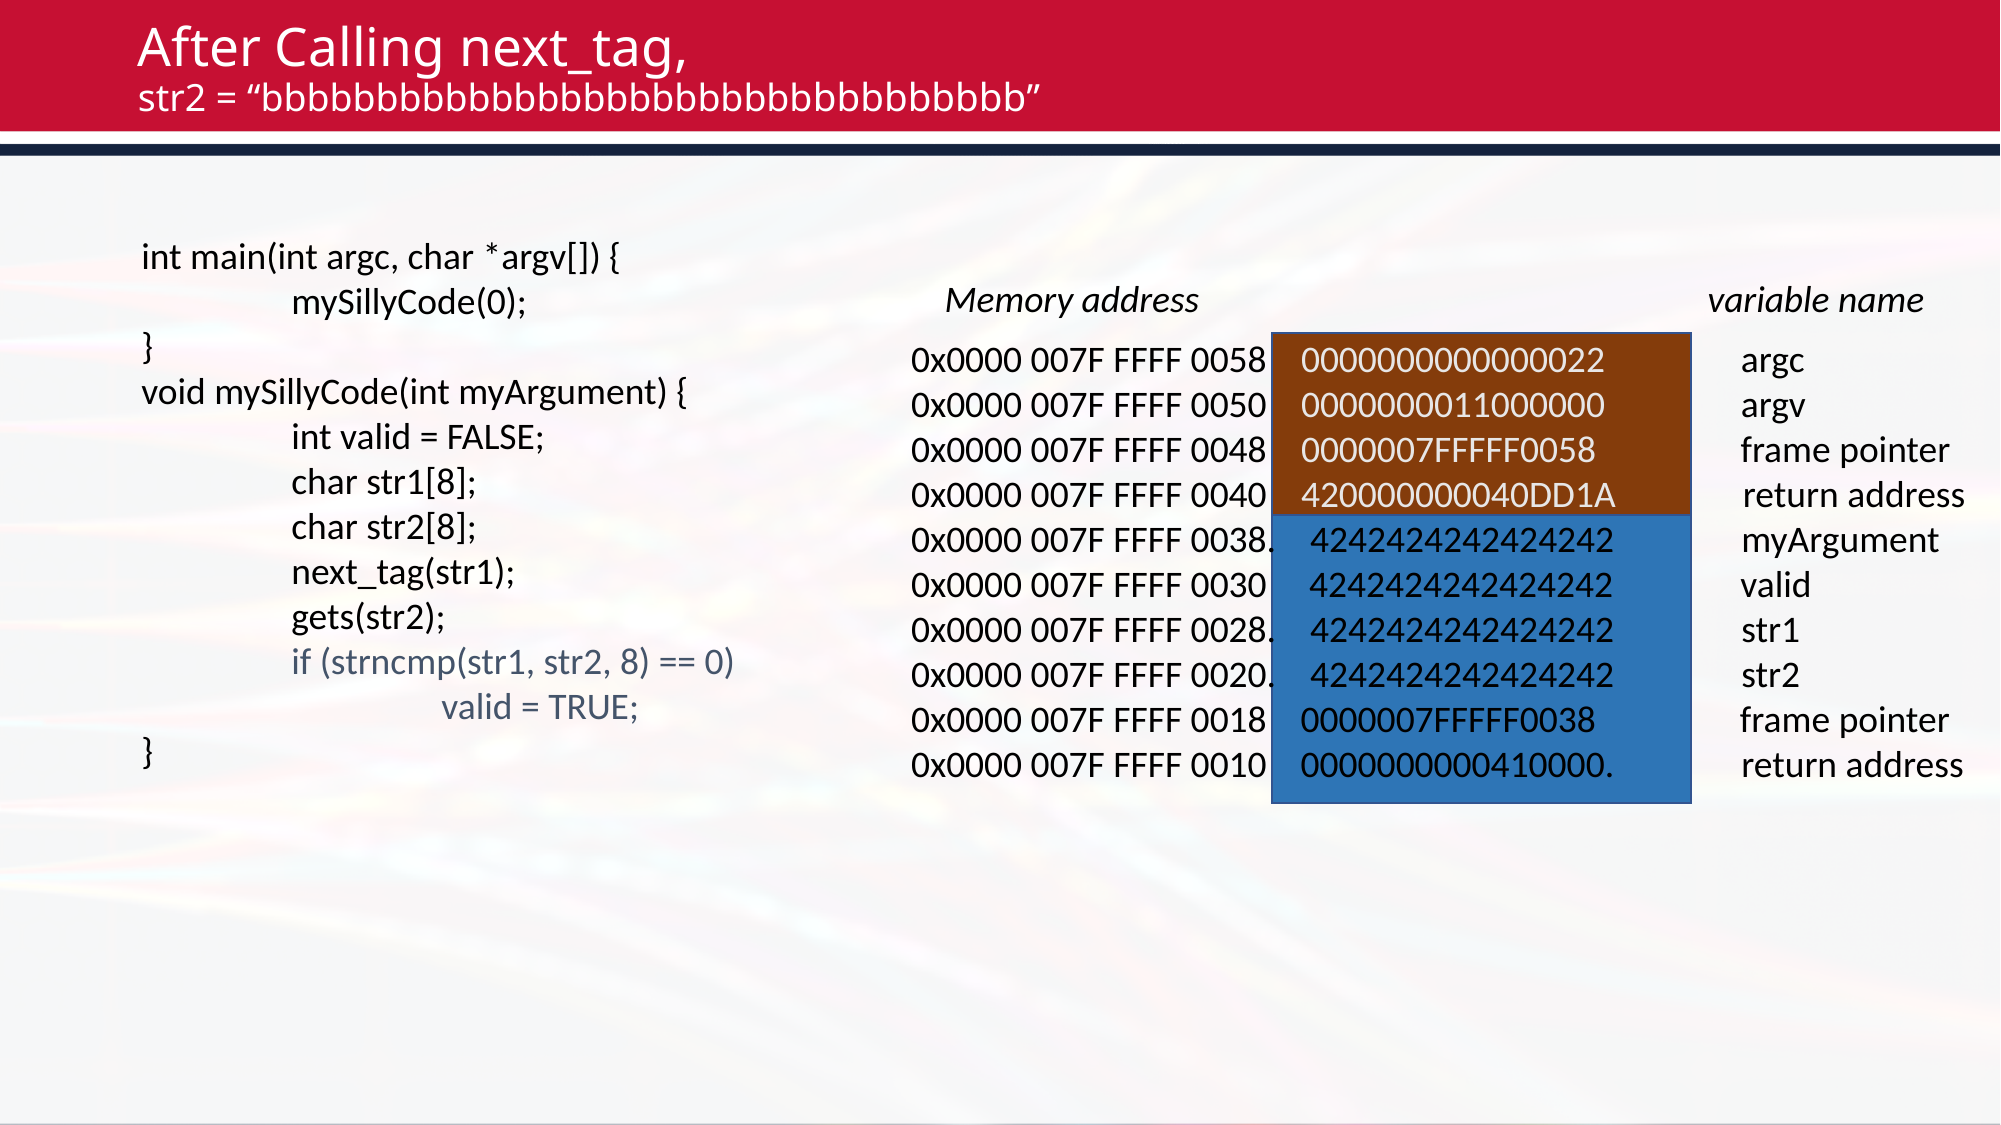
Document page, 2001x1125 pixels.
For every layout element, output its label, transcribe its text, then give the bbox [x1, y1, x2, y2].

text_box [1271, 793, 1692, 804]
title After Calling next_tag, str2 = “bbbbbbbbbbbbbbbbbbbbbbbbbbbbbbbbb” [122, 12, 1848, 128]
text_box Memory address variable name [929, 267, 1942, 327]
text_box 0x0000 007F FFFF 0058 0000000000000022 argc 0x0000 007F FFFF 0050 0000000011000000 argv 0x0000 007F FFFF 0048 0000007FFFFF0058 frame pointer 0x0000 007F FFFF 0040 420000000040DD1A return address 0x0000 007F FFFF 0038. 4242424242424242 myArgument 0x0000 007F FFFF 0030 4242424242424242 valid 0x0000 007F FFFF 0028. 4242424242424242 str1 0x0000 007F FFFF 0020. 4242424242424242 str2 0x0000 007F FFFF 0018 0000007FFFFF0038 frame pointer 0x0000 007F FFFF 0010 0000000000410000. return address [896, 327, 1982, 793]
text_box int main(int argc, char *argv[]) { mySillyCode(0); } void mySillyCode(int myArgument) { int valid = FALSE; char str1[8]; char str2[8]; next_tag(str1); gets(str2); if (strncmp(str1, str2, 8) == 0) valid = TRUE; } [126, 224, 751, 780]
picture [0, 0, 2001, 1125]
